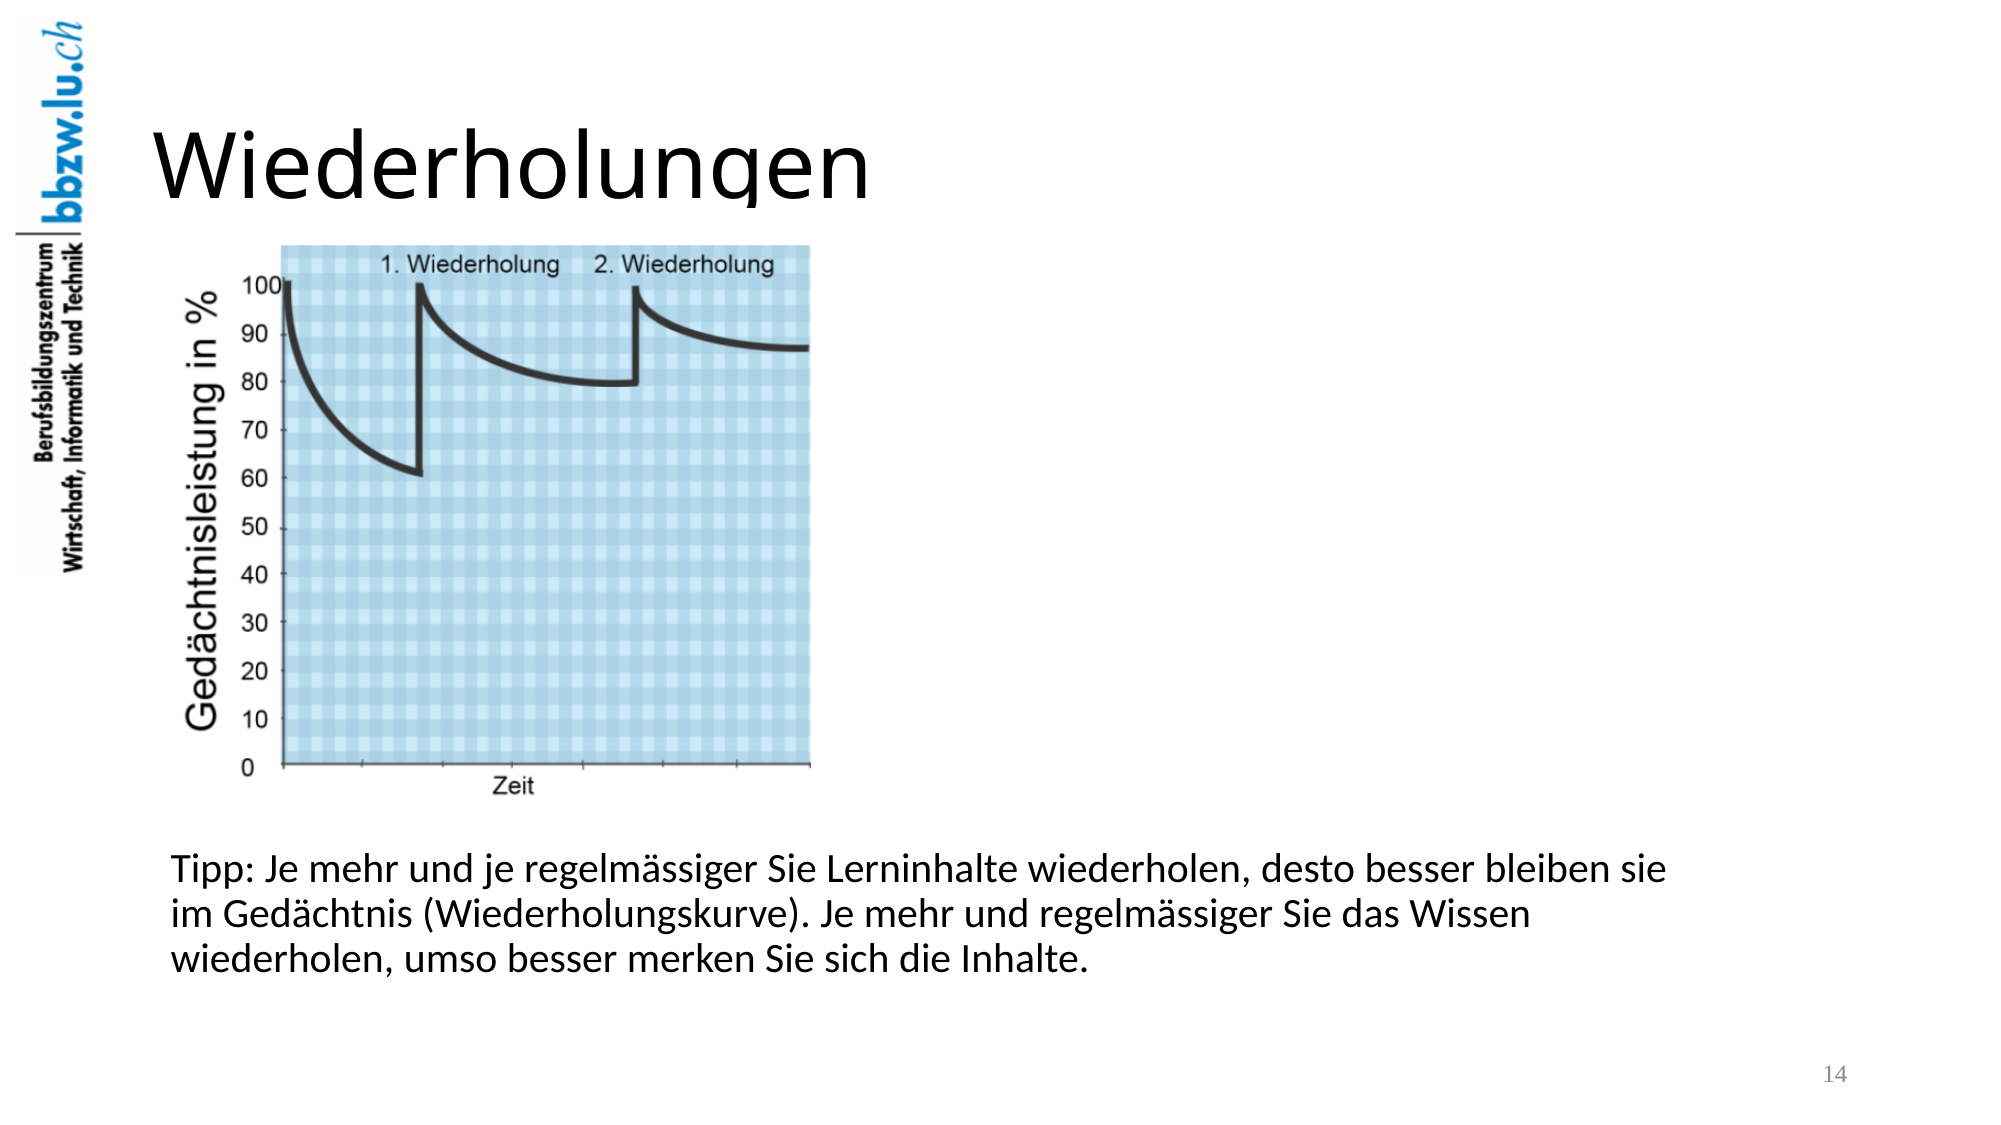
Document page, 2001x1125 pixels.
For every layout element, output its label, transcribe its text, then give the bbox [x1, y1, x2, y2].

title Wiederholungen [137, 59, 1863, 278]
picture [137, 208, 843, 814]
slide_number 14 [1412, 1042, 1863, 1103]
list Tipp: Je mehr und je regelmässiger Sie Lerninhalte wiederholen, desto besser bleiben sie im Gedächtnis (Wiederholungskurve). Je mehr und regelmässiger Sie das Wissen wiederholen, umso besser merken Sie sich die Inhalte. [118, 839, 1703, 1043]
picture [16, 20, 88, 574]
